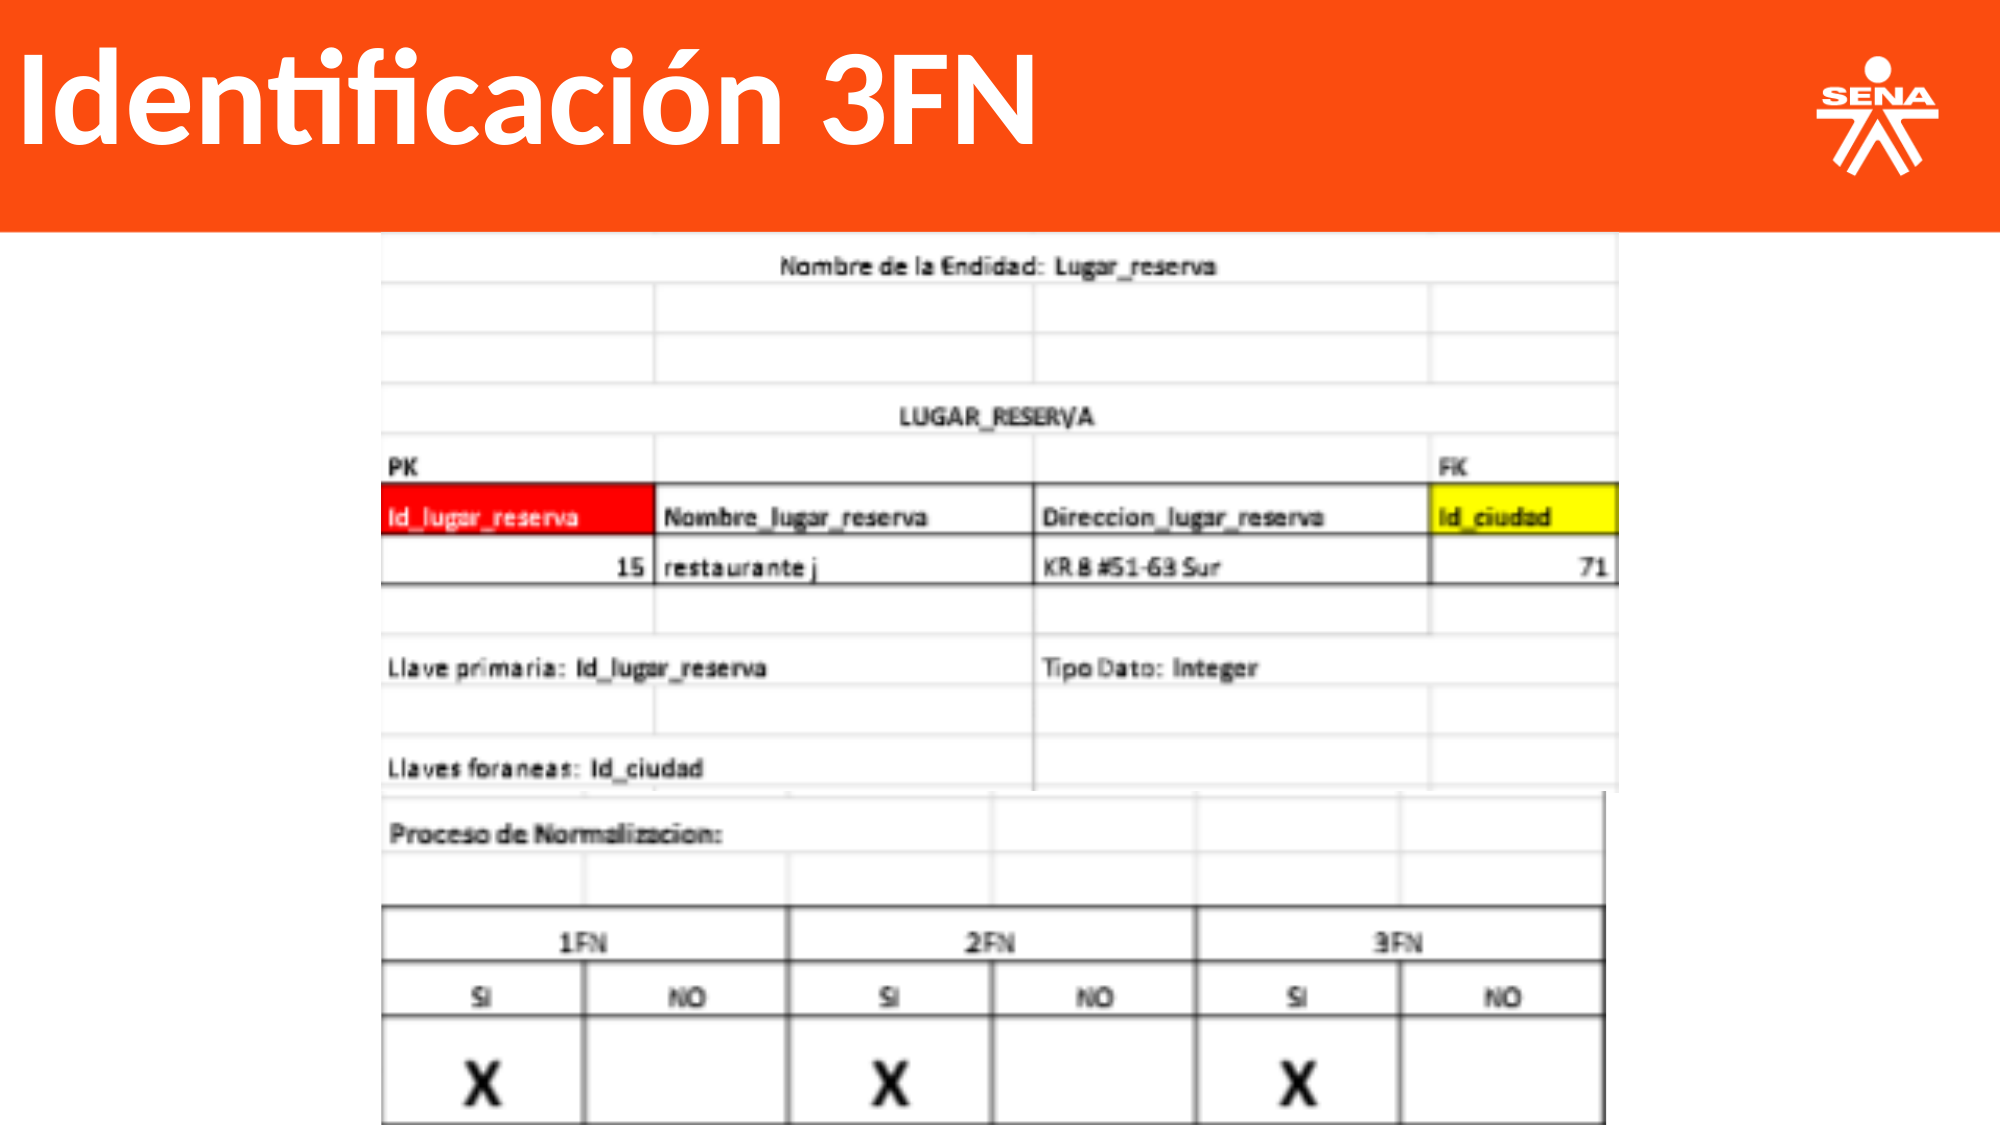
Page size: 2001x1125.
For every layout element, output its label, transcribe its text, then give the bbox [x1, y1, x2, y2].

text_box Identificación 3FN [0, 0, 1607, 180]
picture [0, 0, 2000, 1125]
